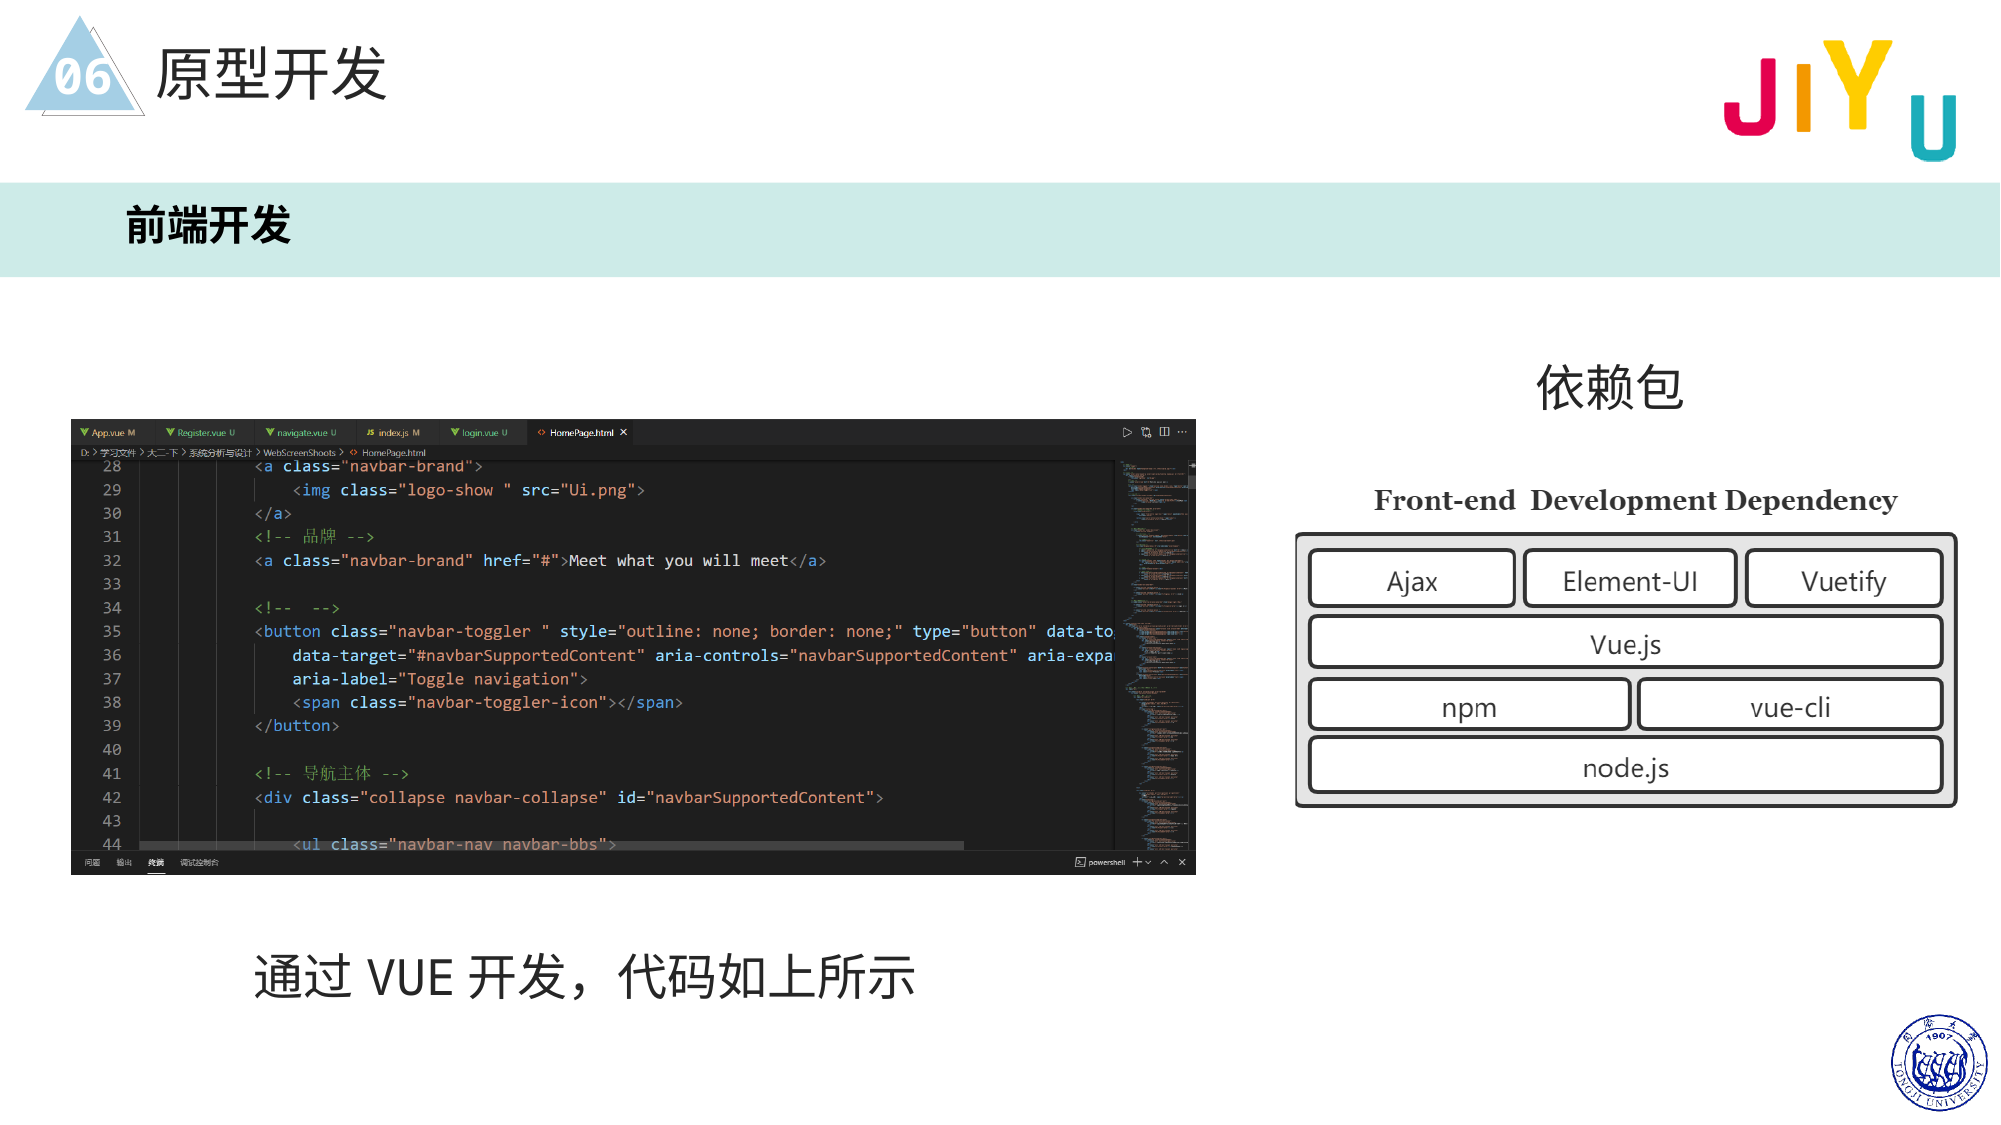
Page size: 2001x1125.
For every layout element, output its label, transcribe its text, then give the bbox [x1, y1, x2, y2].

text_box 依赖包 [1535, 344, 1789, 417]
picture [1890, 1013, 1988, 1112]
text_box [0, 182, 2000, 278]
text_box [24, 15, 145, 116]
text_box 原型开发 [155, 34, 821, 111]
text_box 通过VUE开发，代码如上所示 [253, 933, 947, 1006]
picture [1721, 34, 1968, 164]
picture [1295, 427, 1959, 866]
picture [71, 419, 1196, 875]
text_box 前端开发 [110, 191, 525, 257]
